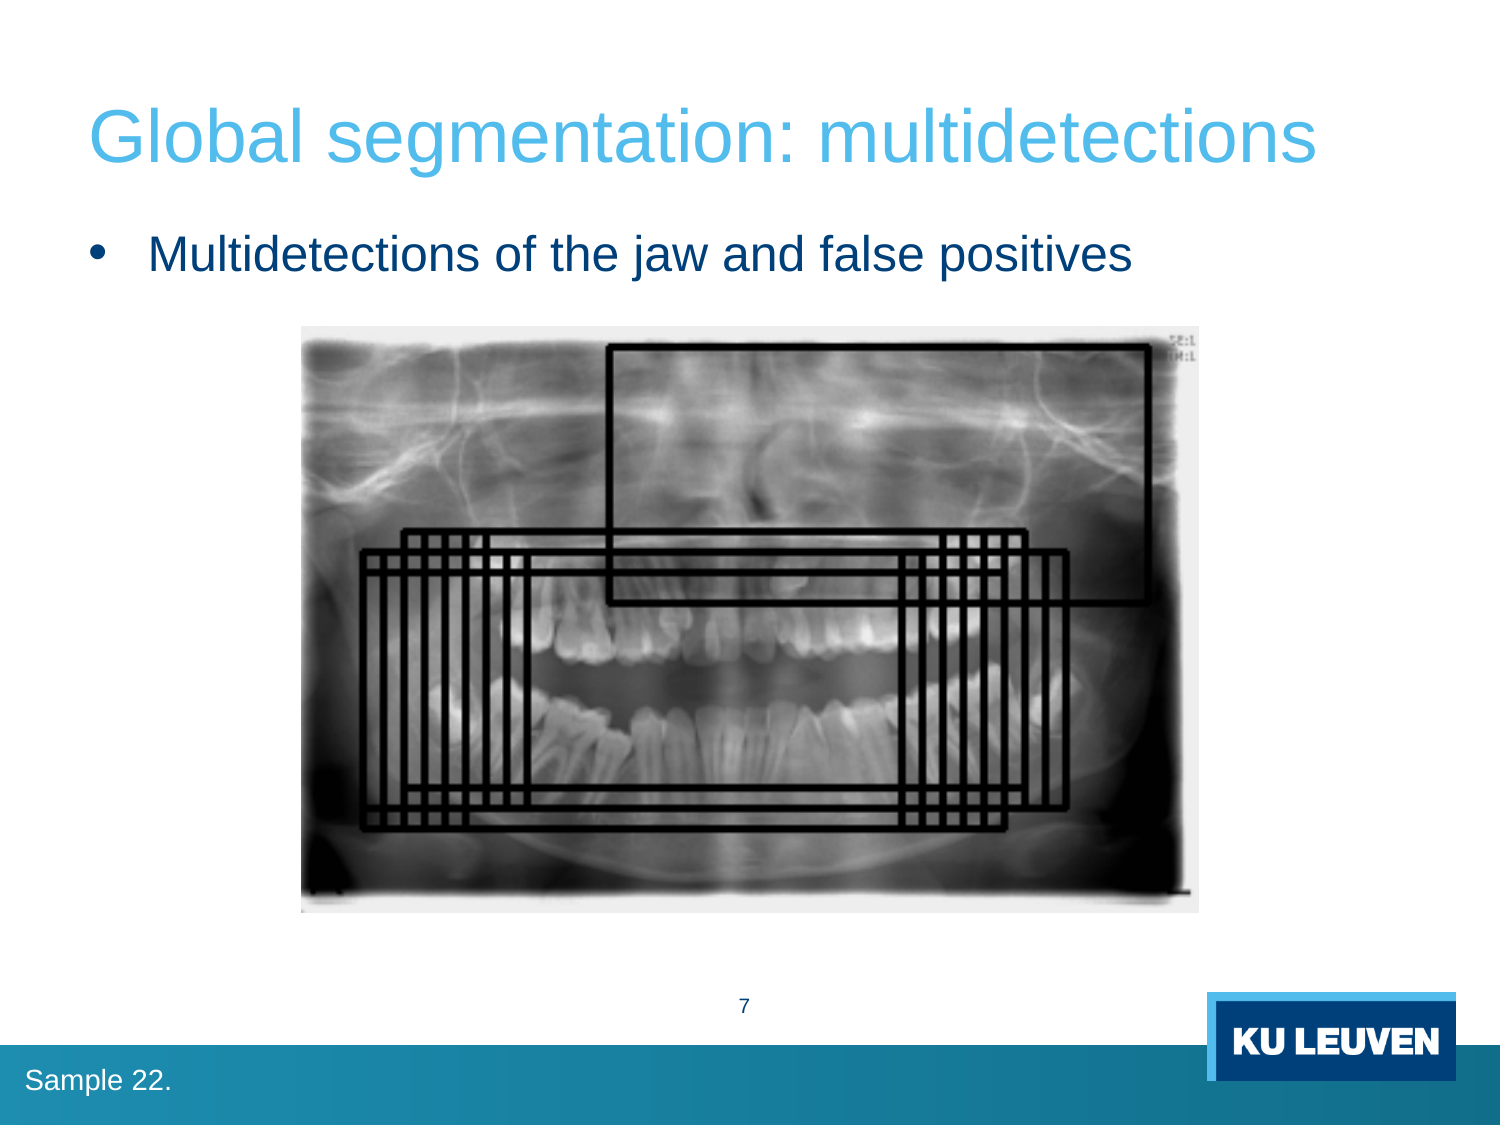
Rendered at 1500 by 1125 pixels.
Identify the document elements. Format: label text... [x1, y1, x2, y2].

picture [1207, 992, 1456, 1081]
title Global segmentation: multidetections [88, 29, 1456, 177]
text_box Sample 22. [9, 1053, 188, 1104]
slide_number 7 [596, 992, 750, 1040]
list Multidetections of the jaw and false positives [88, 221, 1456, 948]
picture [301, 326, 1199, 913]
